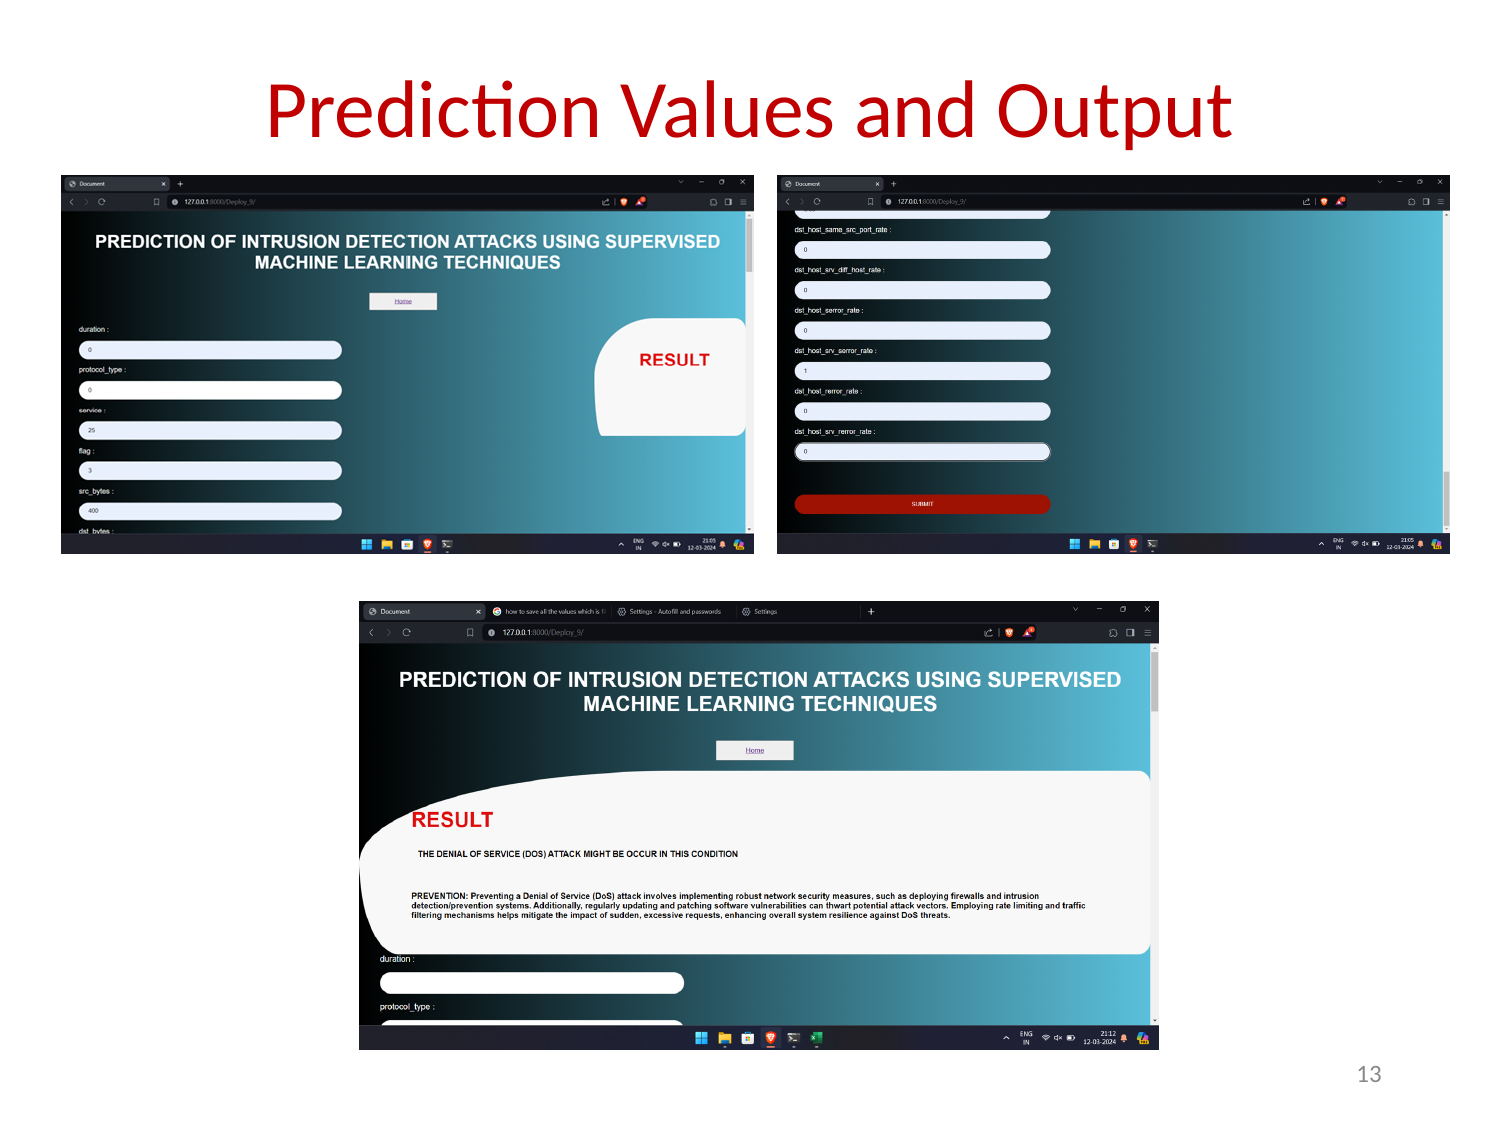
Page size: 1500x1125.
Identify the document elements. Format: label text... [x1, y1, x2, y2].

text_box Prediction Values and Output [103, 59, 1397, 164]
picture [359, 600, 1159, 1051]
slide_number 13 [1059, 1042, 1397, 1103]
picture [777, 175, 1450, 555]
picture [61, 175, 754, 555]
